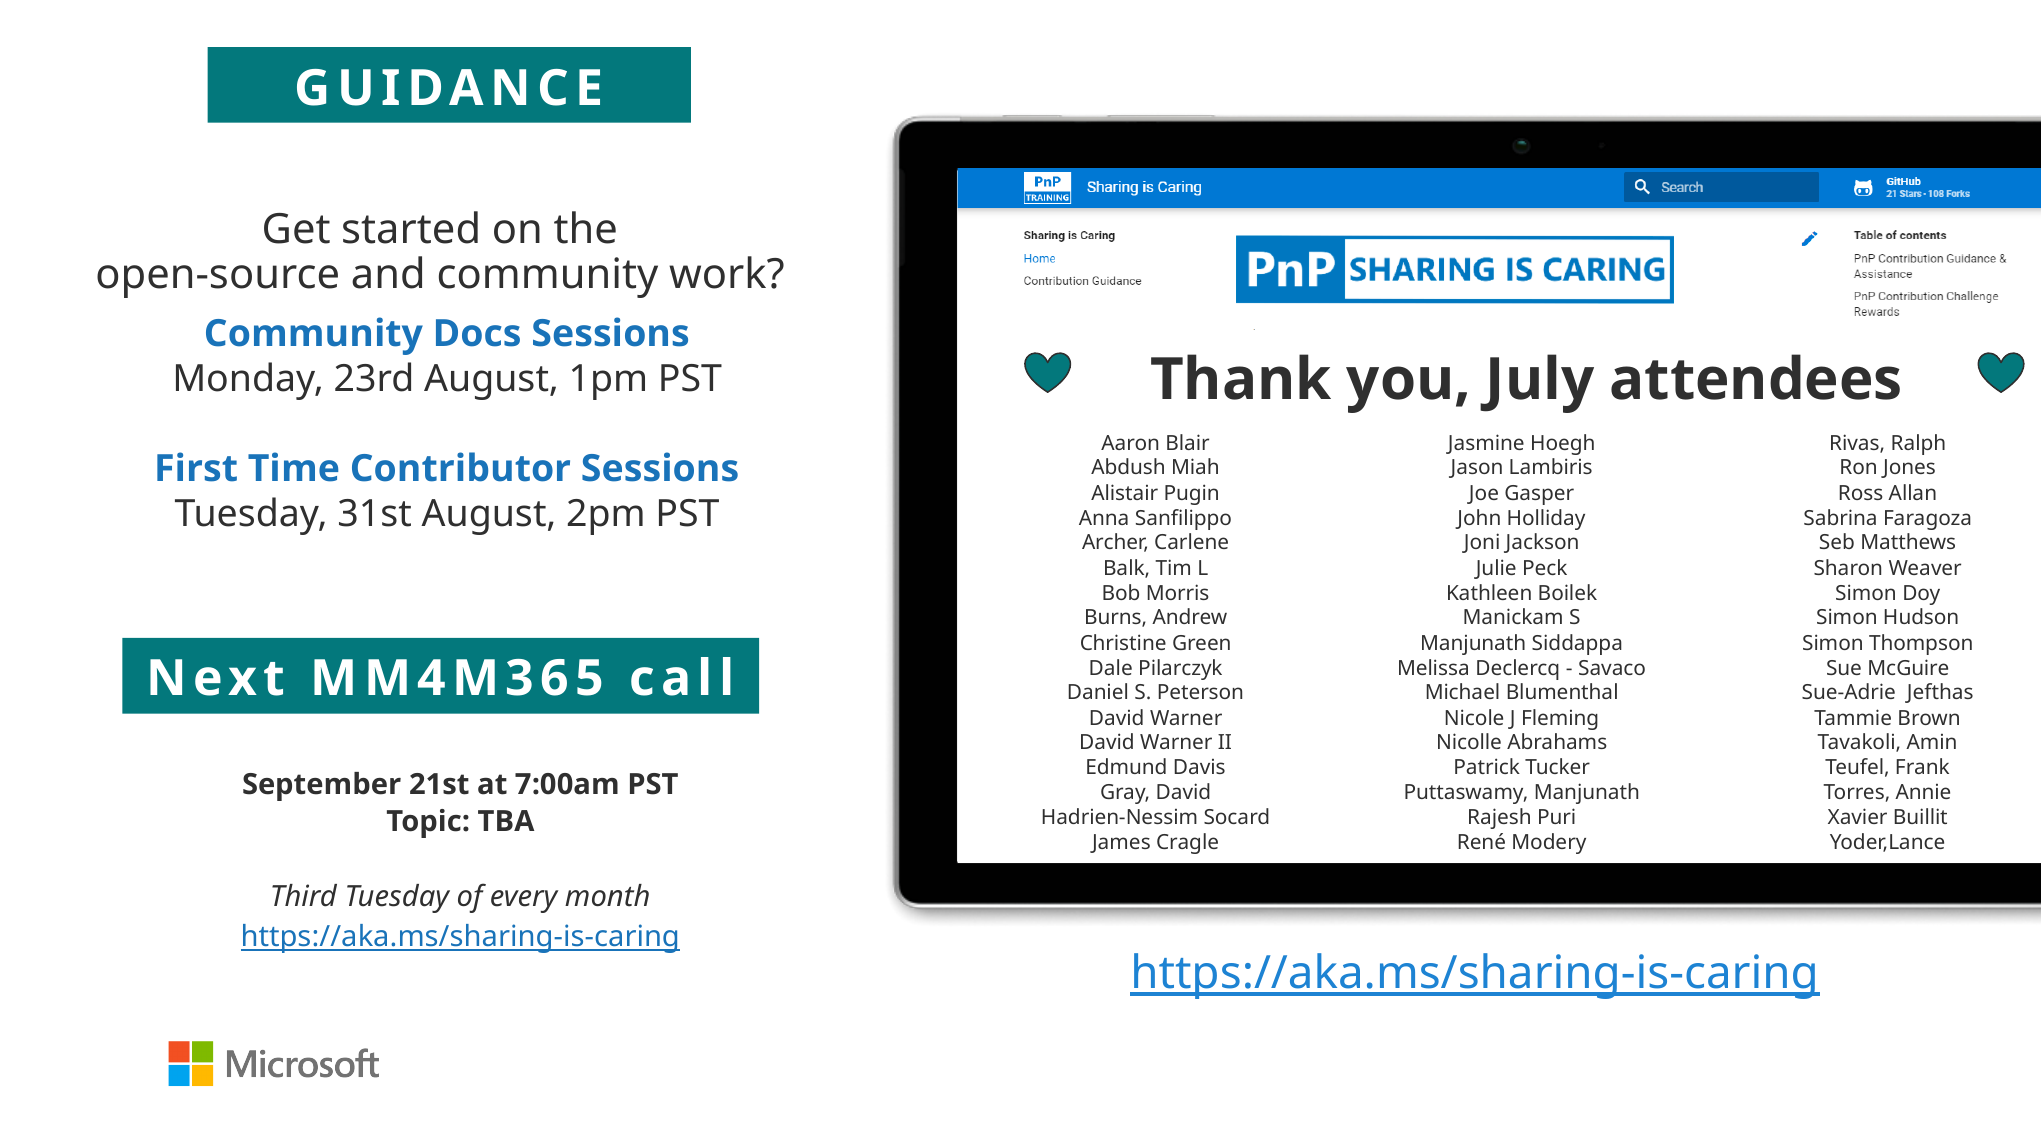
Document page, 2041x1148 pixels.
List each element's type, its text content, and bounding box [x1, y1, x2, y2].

picture [878, 105, 2041, 933]
text_box https://aka.ms/sharing-is-caring [909, 935, 2040, 1013]
text_box GUIDANCE [207, 46, 692, 58]
text_box September 21st at 7:00am PST Topic: TBA Third Tuesday of every month https://aka.ms/sharing-is-caring [77, 713, 844, 970]
text_box [44, 58, 1996, 210]
picture [139, 1014, 409, 1114]
text_box Get started on the open-source and community work? [0, 183, 878, 322]
text_box Community Docs Sessions Monday, 23rd August, 1pm PST First Time Contributor Sessions Tuesday, 31st August, 2pm PST [1, 301, 878, 542]
text_box Next MM4M365 call [122, 637, 760, 713]
